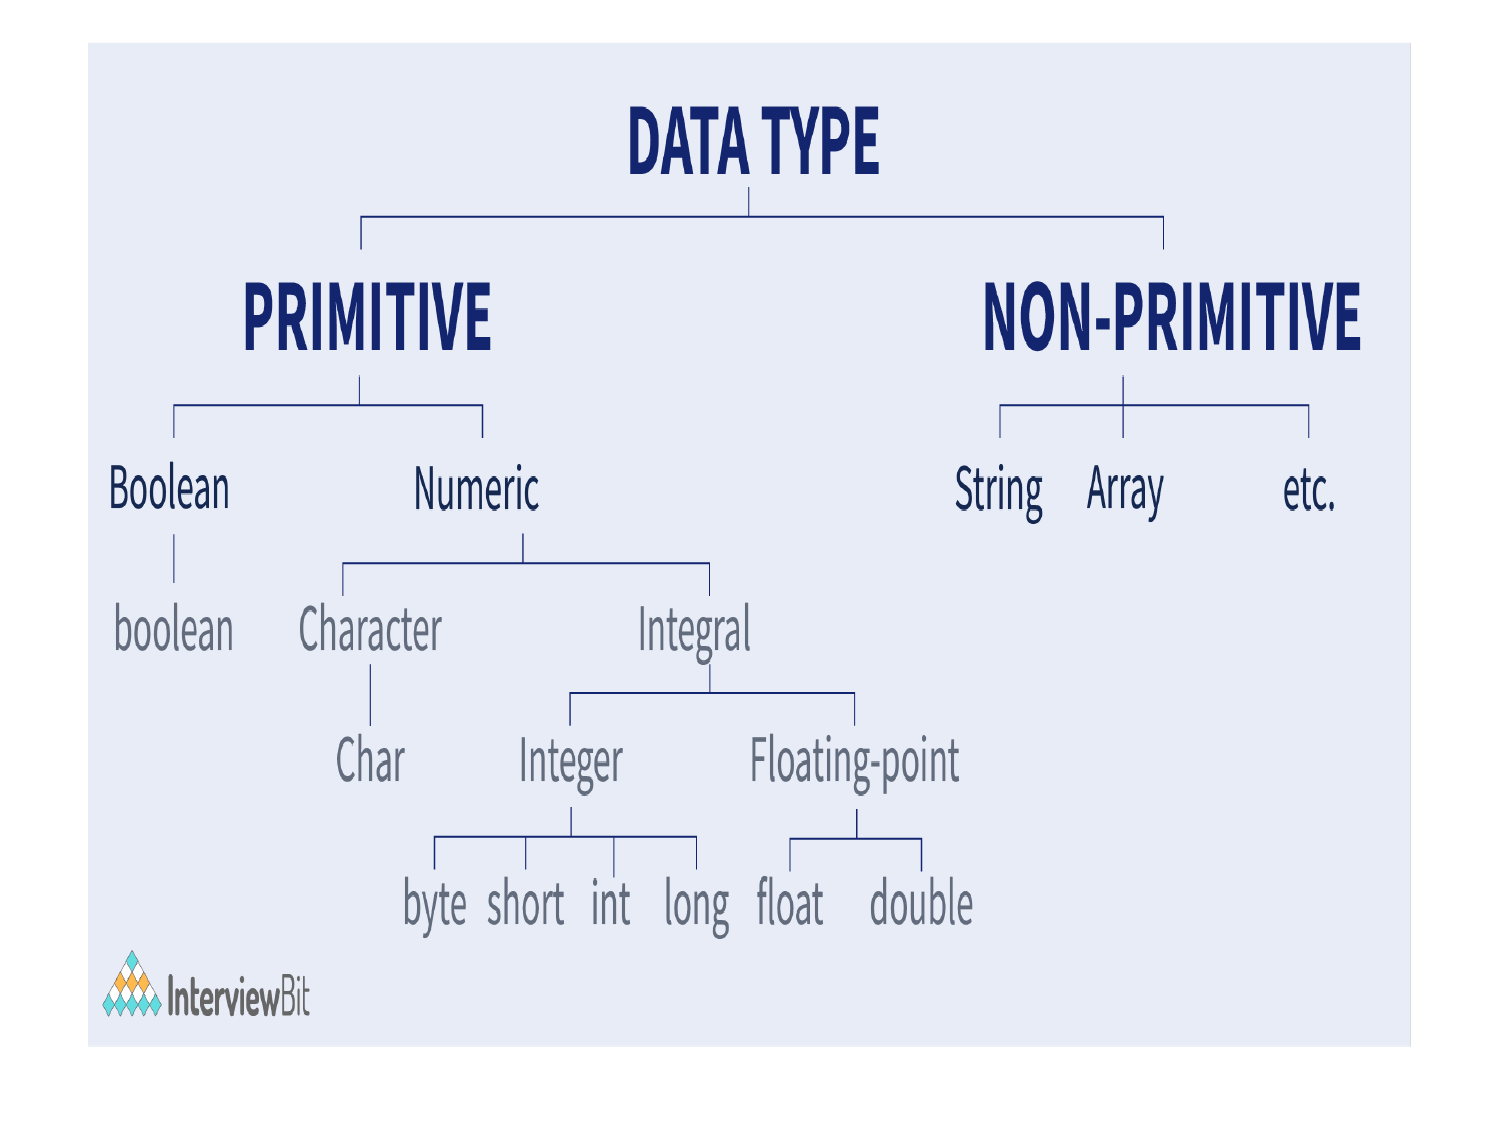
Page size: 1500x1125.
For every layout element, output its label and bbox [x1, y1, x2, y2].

picture [88, 42, 1412, 1047]
